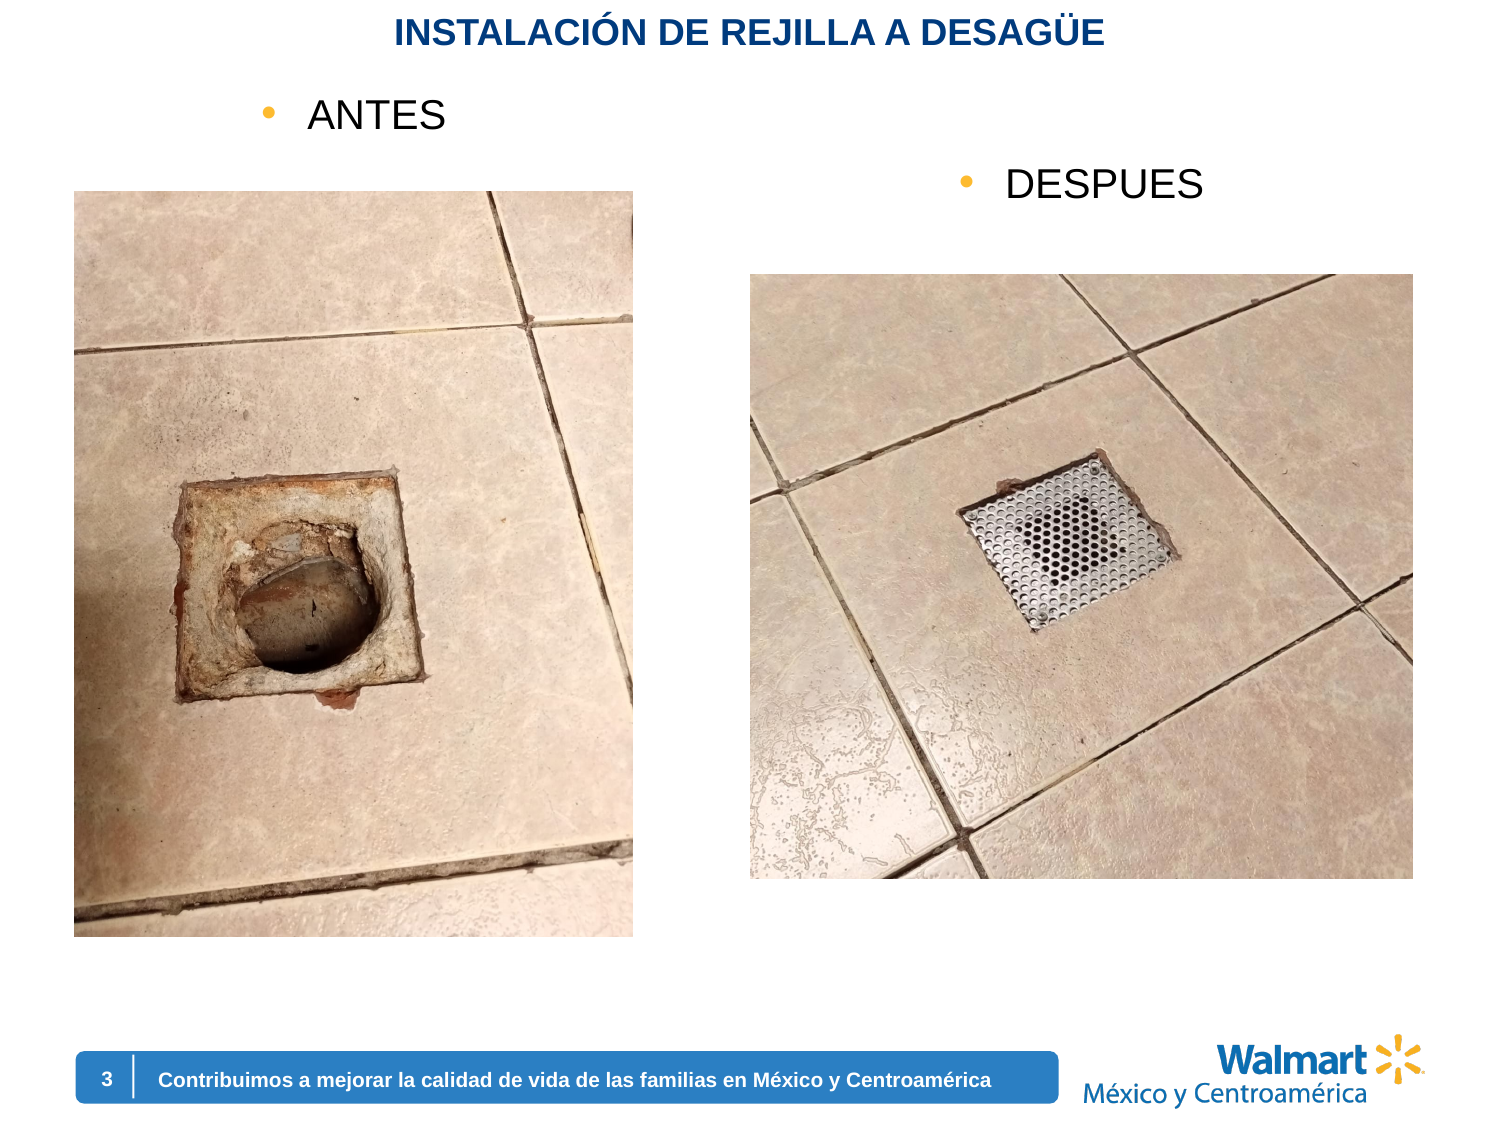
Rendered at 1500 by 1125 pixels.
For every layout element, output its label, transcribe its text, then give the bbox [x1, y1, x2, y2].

picture [73, 191, 633, 937]
footer Contribuimos a mejorar la calidad de vida de las familias en México y Centroamérica [142, 1058, 1024, 1093]
title INSTALACIÓN DE REJILLA A DESAGÜE [74, 0, 1426, 61]
picture [749, 274, 1413, 879]
text_box ANTES [47, 87, 660, 213]
text_box DESPUES [774, 149, 1388, 272]
picture [1084, 1034, 1425, 1109]
